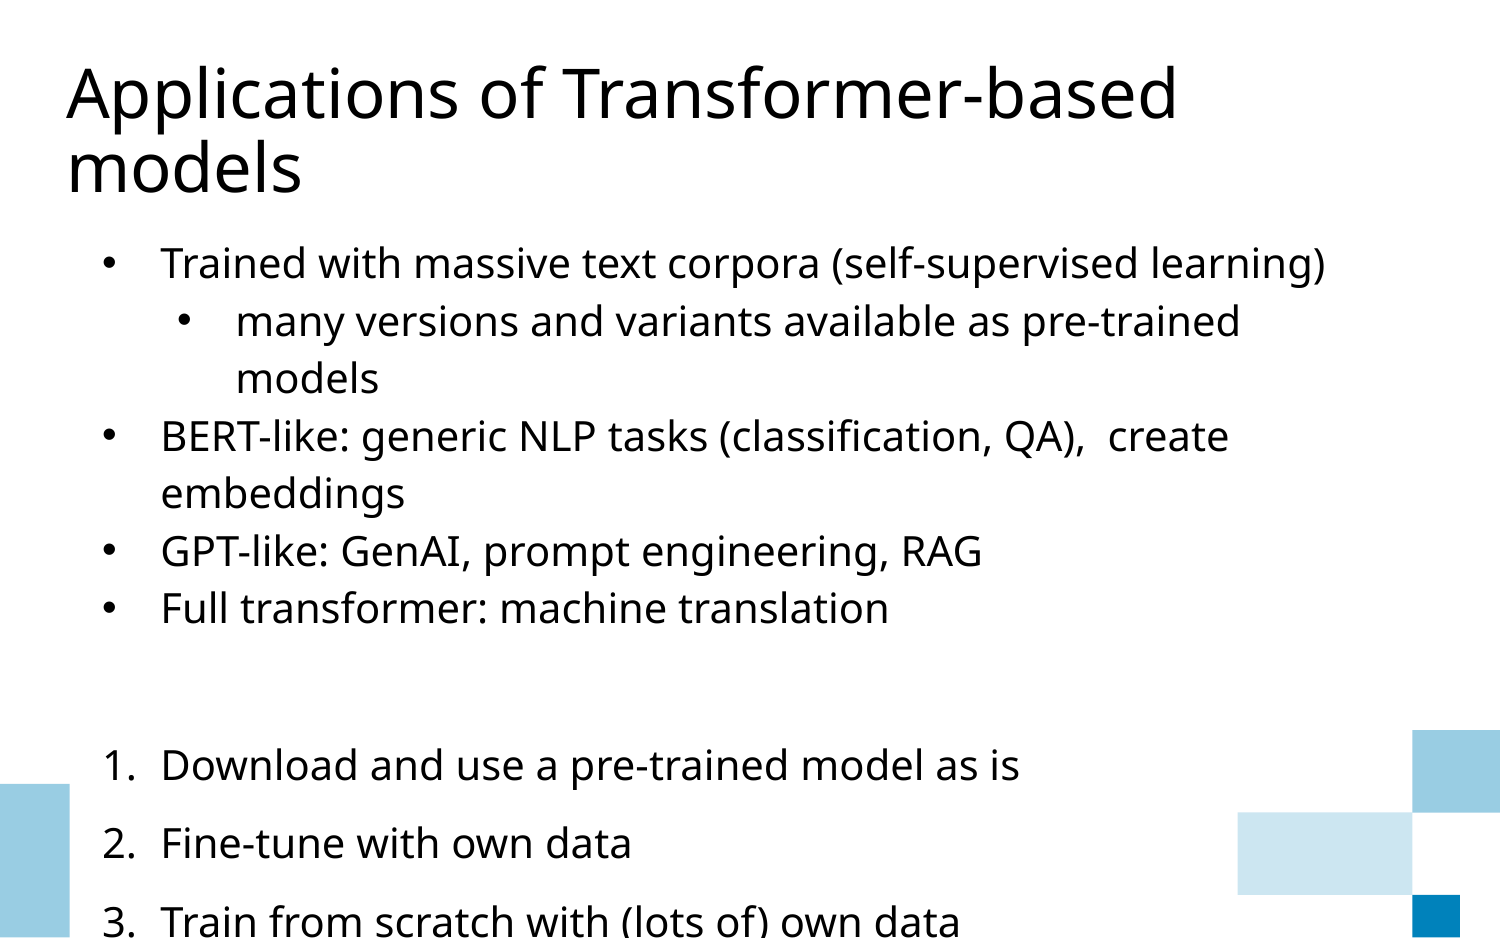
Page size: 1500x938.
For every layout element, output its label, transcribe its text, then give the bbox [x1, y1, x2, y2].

list Trained with massive text corpora (self-supervised learning) many versions and variants available as pre-trained models BERT-like: generic NLP tasks (classification, QA), create embeddings GPT-like: GenAI, prompt engineering, RAG Full transformer: machine translation Download and use a pre-trained model as is Fine-tune with own data Train from scratch with (lots of) own data [70, 214, 1366, 919]
title Applications of Transformer-based models [51, 81, 1449, 186]
